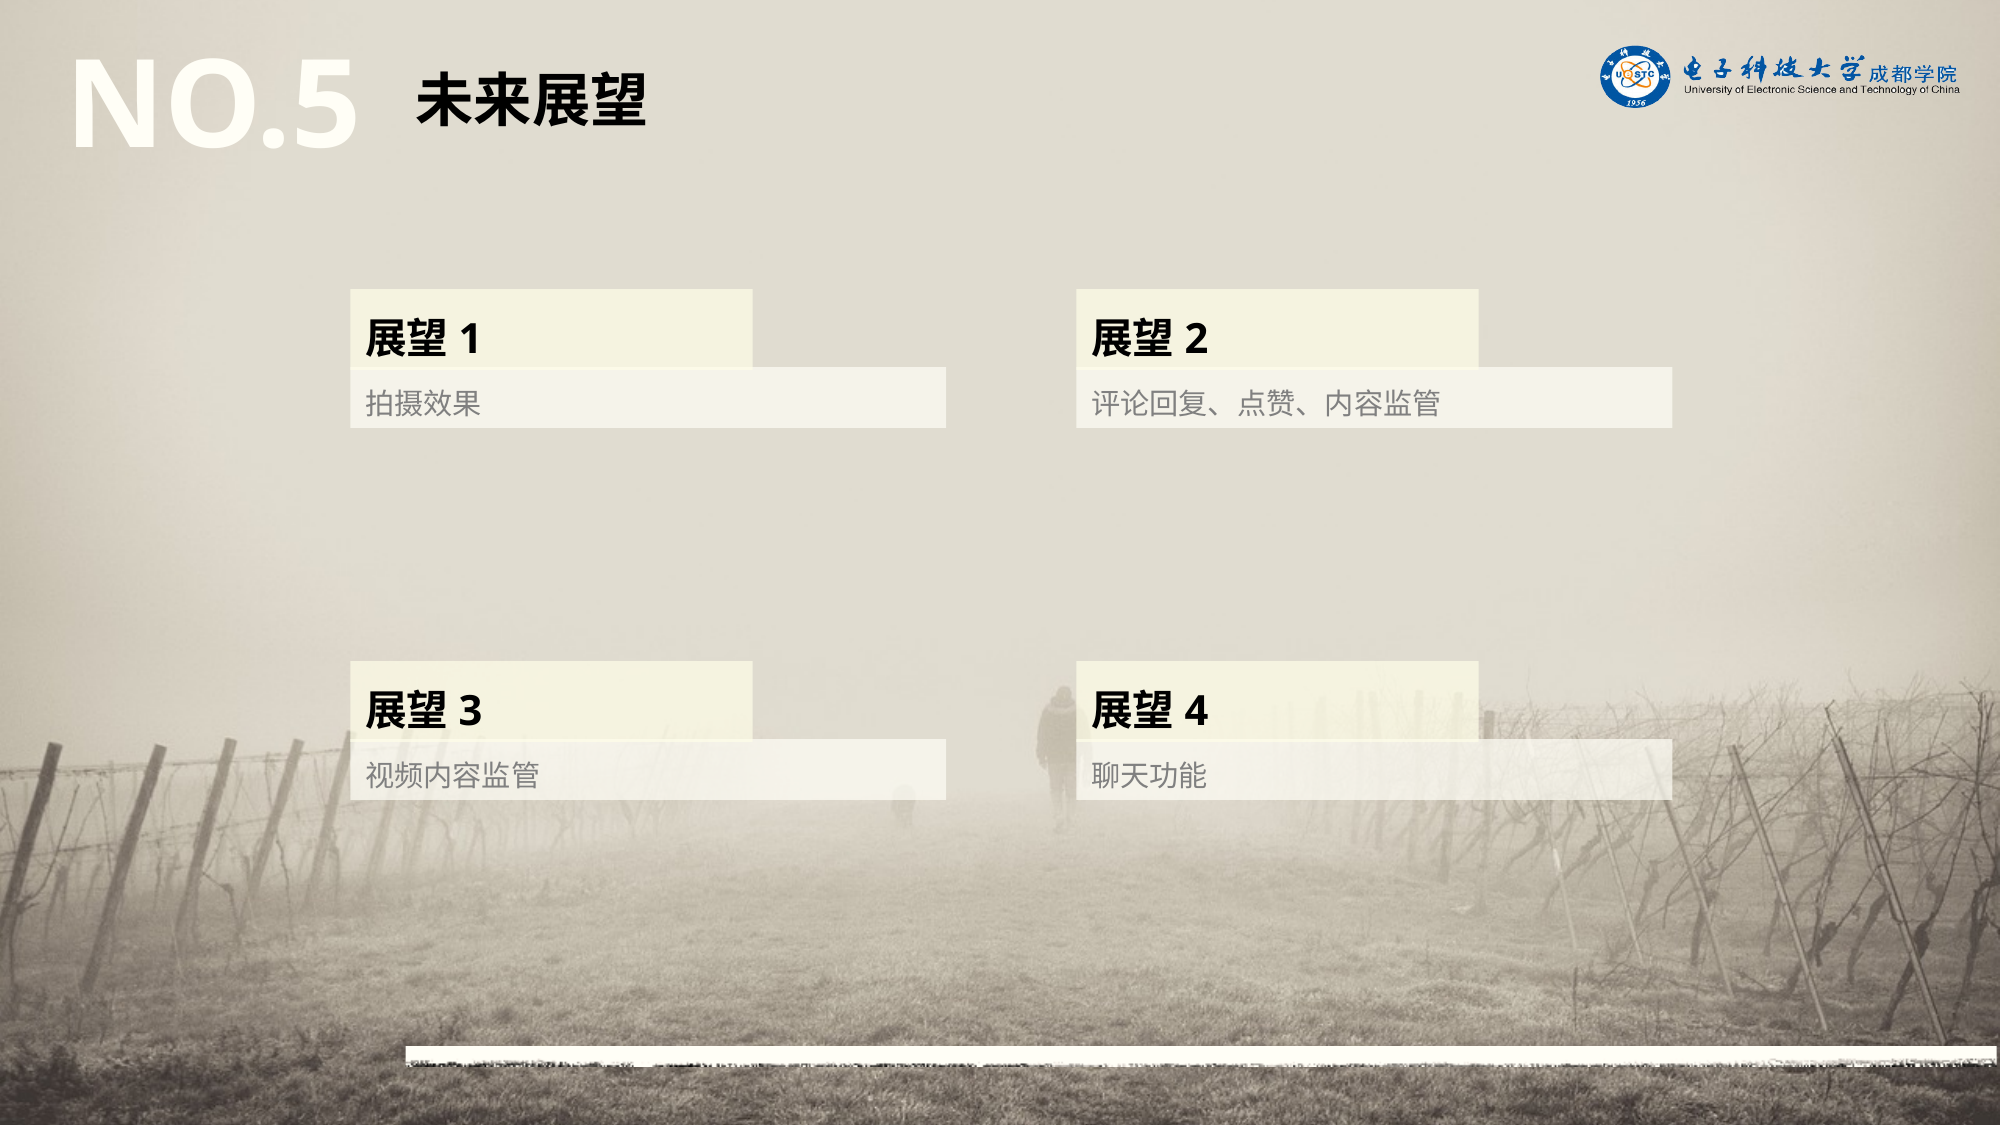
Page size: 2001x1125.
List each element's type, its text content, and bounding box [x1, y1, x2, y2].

text_box 展望1 [350, 289, 753, 370]
picture [0, 0, 2000, 1125]
text_box 视频内容监管 [350, 739, 947, 800]
text_box 未来展望 [400, 34, 706, 141]
text_box 展望4 [1076, 661, 1479, 742]
list NO.5 [50, 34, 500, 182]
text_box 展望3 [350, 661, 753, 742]
text_box 展望2 [1076, 289, 1479, 370]
text_box 拍摄效果 [350, 367, 947, 428]
text_box 聊天功能 [1076, 739, 1673, 800]
text_box 评论回复、点赞、内容监管 [1076, 367, 1673, 428]
